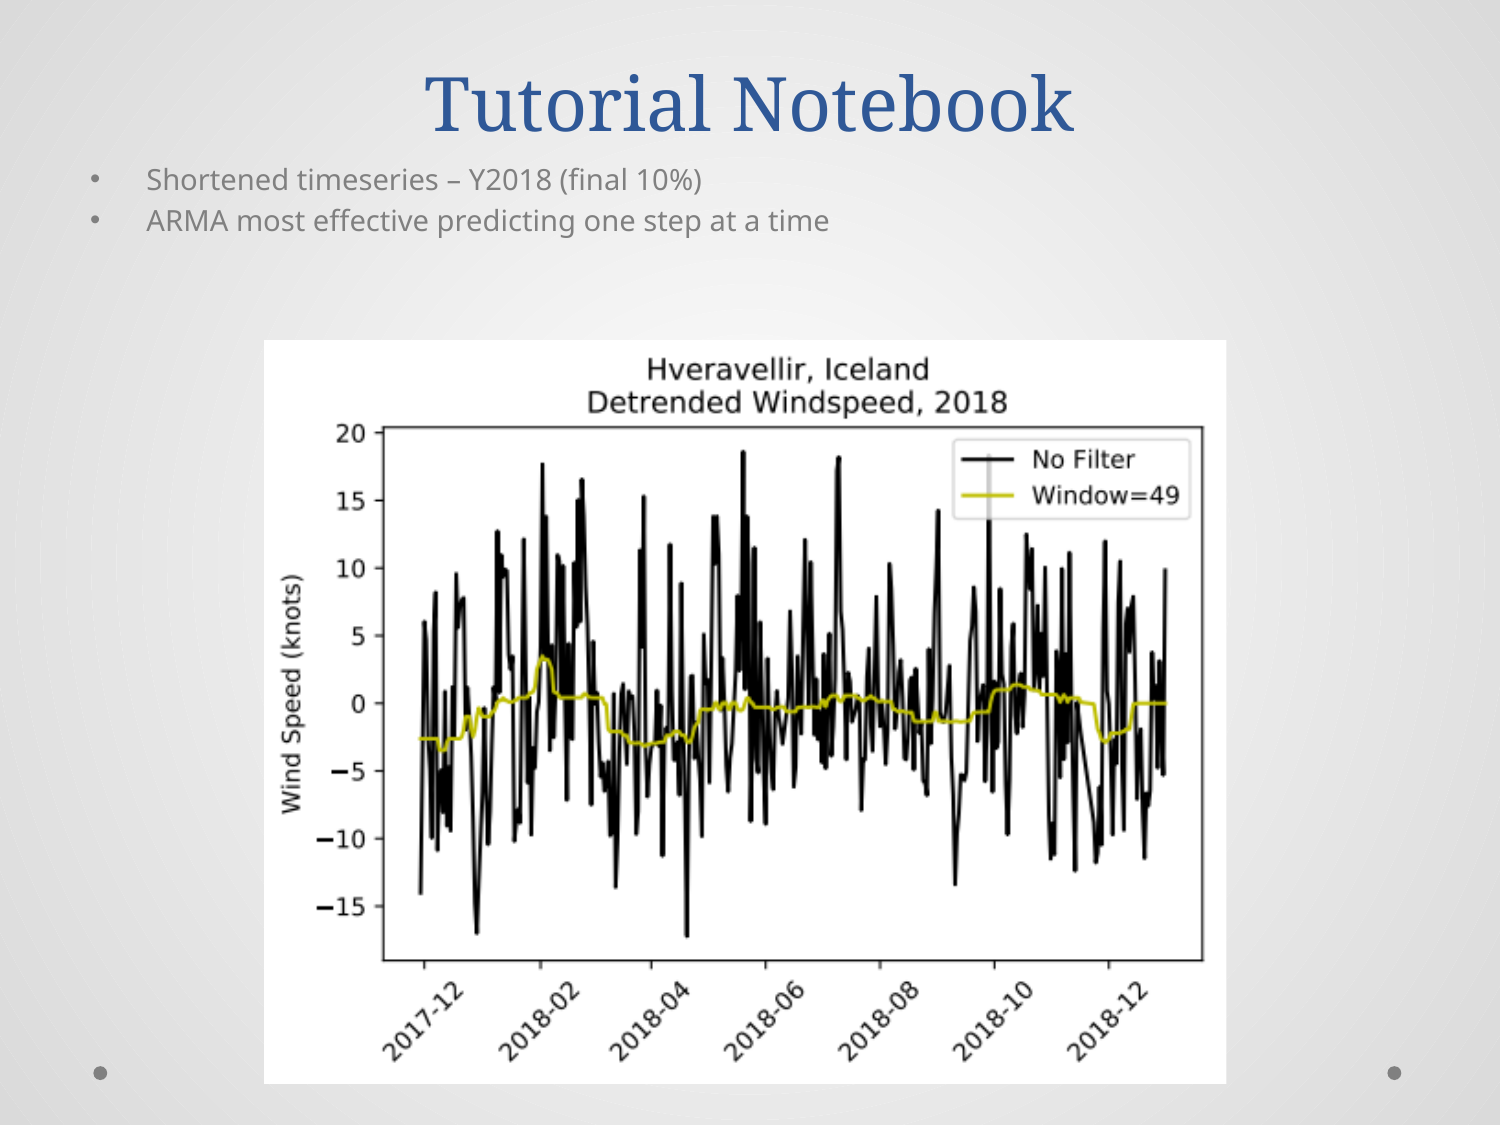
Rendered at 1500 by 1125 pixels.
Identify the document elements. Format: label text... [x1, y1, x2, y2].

list Shortened timeseries – Y2018 (final 10%) ARMA most effective predicting one step at a time [75, 153, 1425, 865]
title Tutorial Notebook [0, 21, 1500, 154]
picture [263, 340, 1227, 1084]
